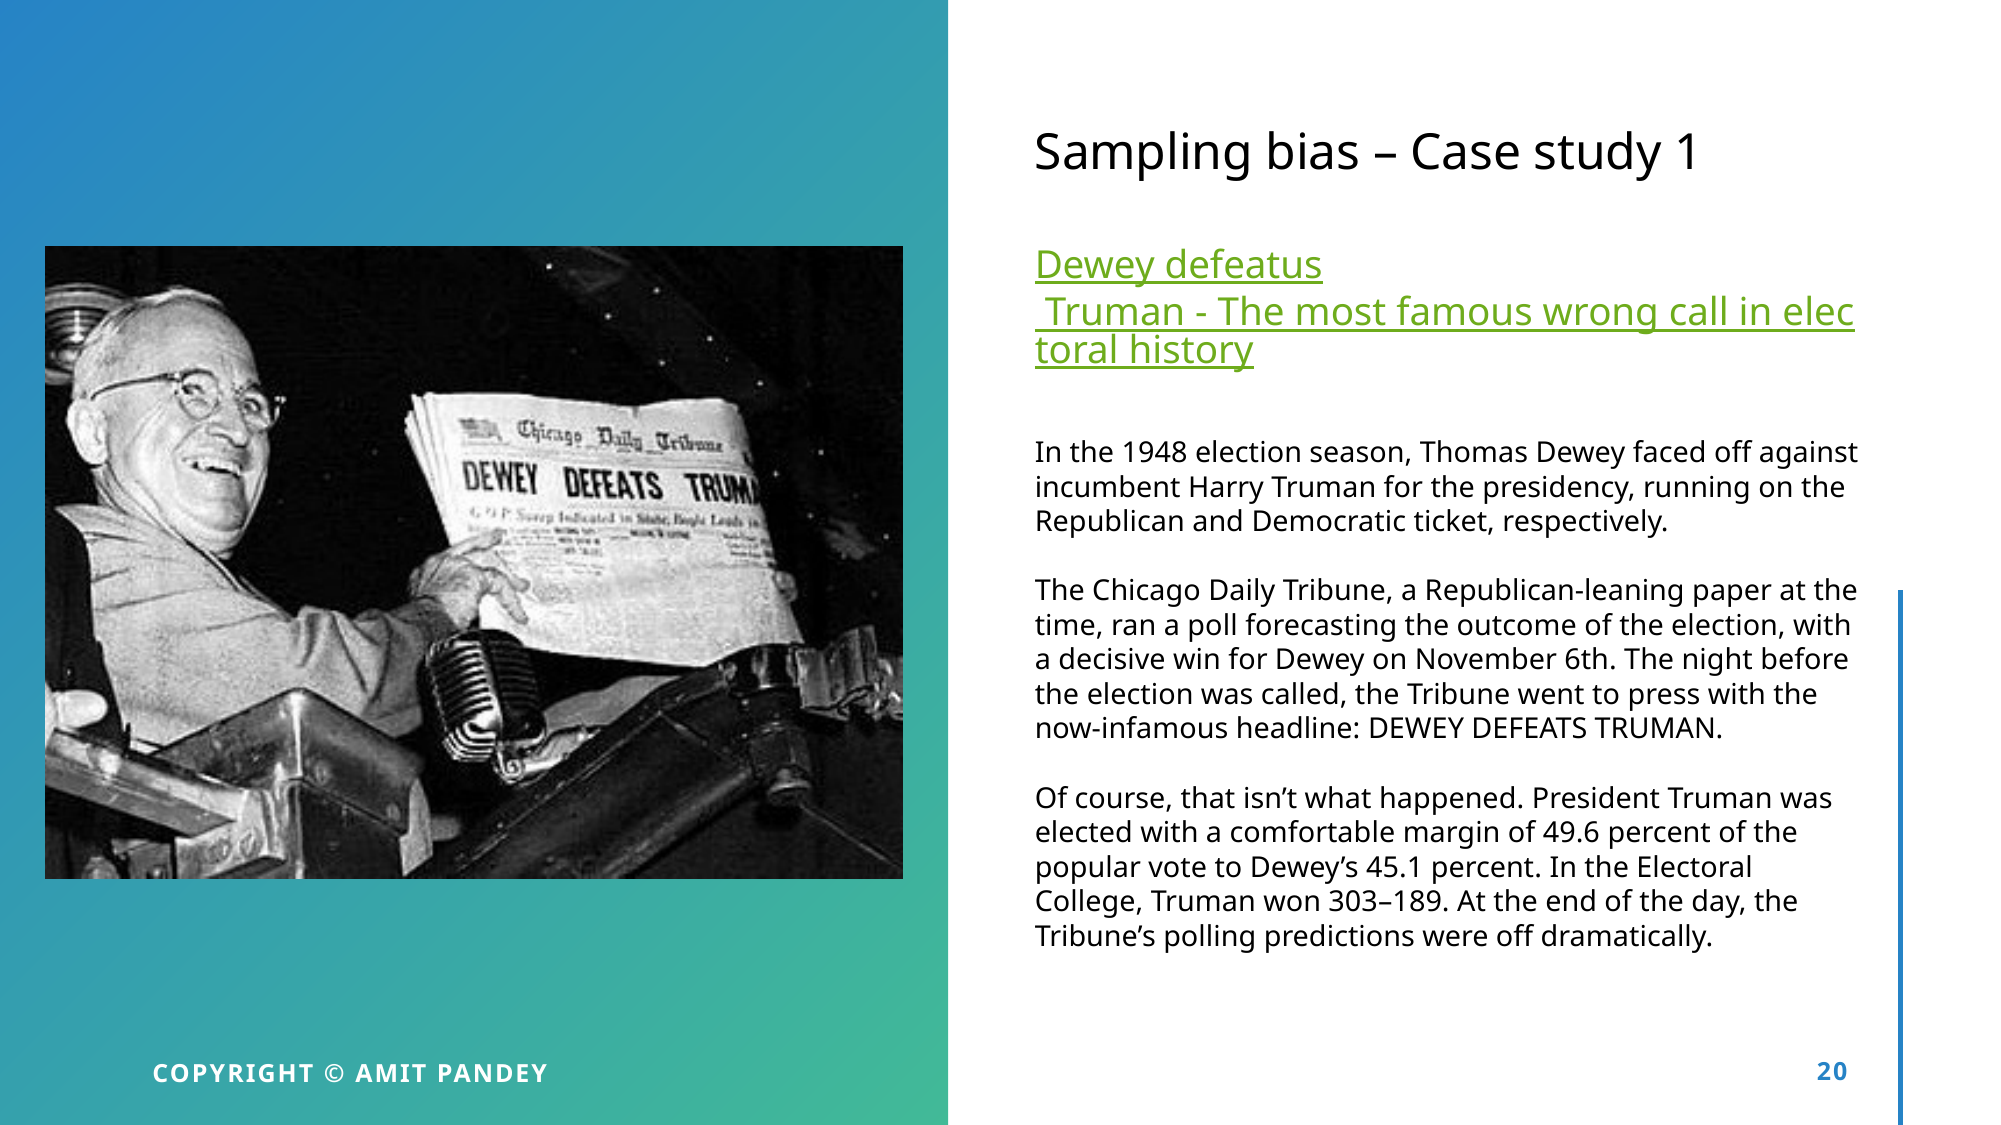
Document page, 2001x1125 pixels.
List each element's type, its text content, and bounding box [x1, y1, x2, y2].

picture [45, 246, 903, 879]
text_box [949, 0, 2000, 1125]
text_box Sampling bias – Case study 1 Dewey defeatus Truman - The most famous wrong call in electoral history In the 1948 election season, Thomas Dewey faced off against incumbent Harry Truman for the presidency, running on the Republican and Democratic ticket, respectively. The Chicago Daily Tribune, a Republican-leaning paper at the time, ran a poll forecasting the outcome of the election, with a decisive win for Dewey on November 6th. The night before the election was called, the Tribune went to press with the now-infamous headline: DEWEY DEFEATS TRUMAN. Of course, that isn’t what happened. President Truman was elected with a comfortable margin of 49.6 percent of the popular vote to Dewey’s 45.1 percent. In the Electoral College, Truman won 303–189. At the end of the day, the Tribune’s polling predictions were off dramatically. [1019, 118, 1883, 961]
slide_number 20 [1412, 1042, 1863, 1103]
slide_number COPYRIGHT © AMIT PANDEY [137, 1042, 588, 1103]
text_box [0, 0, 949, 1125]
